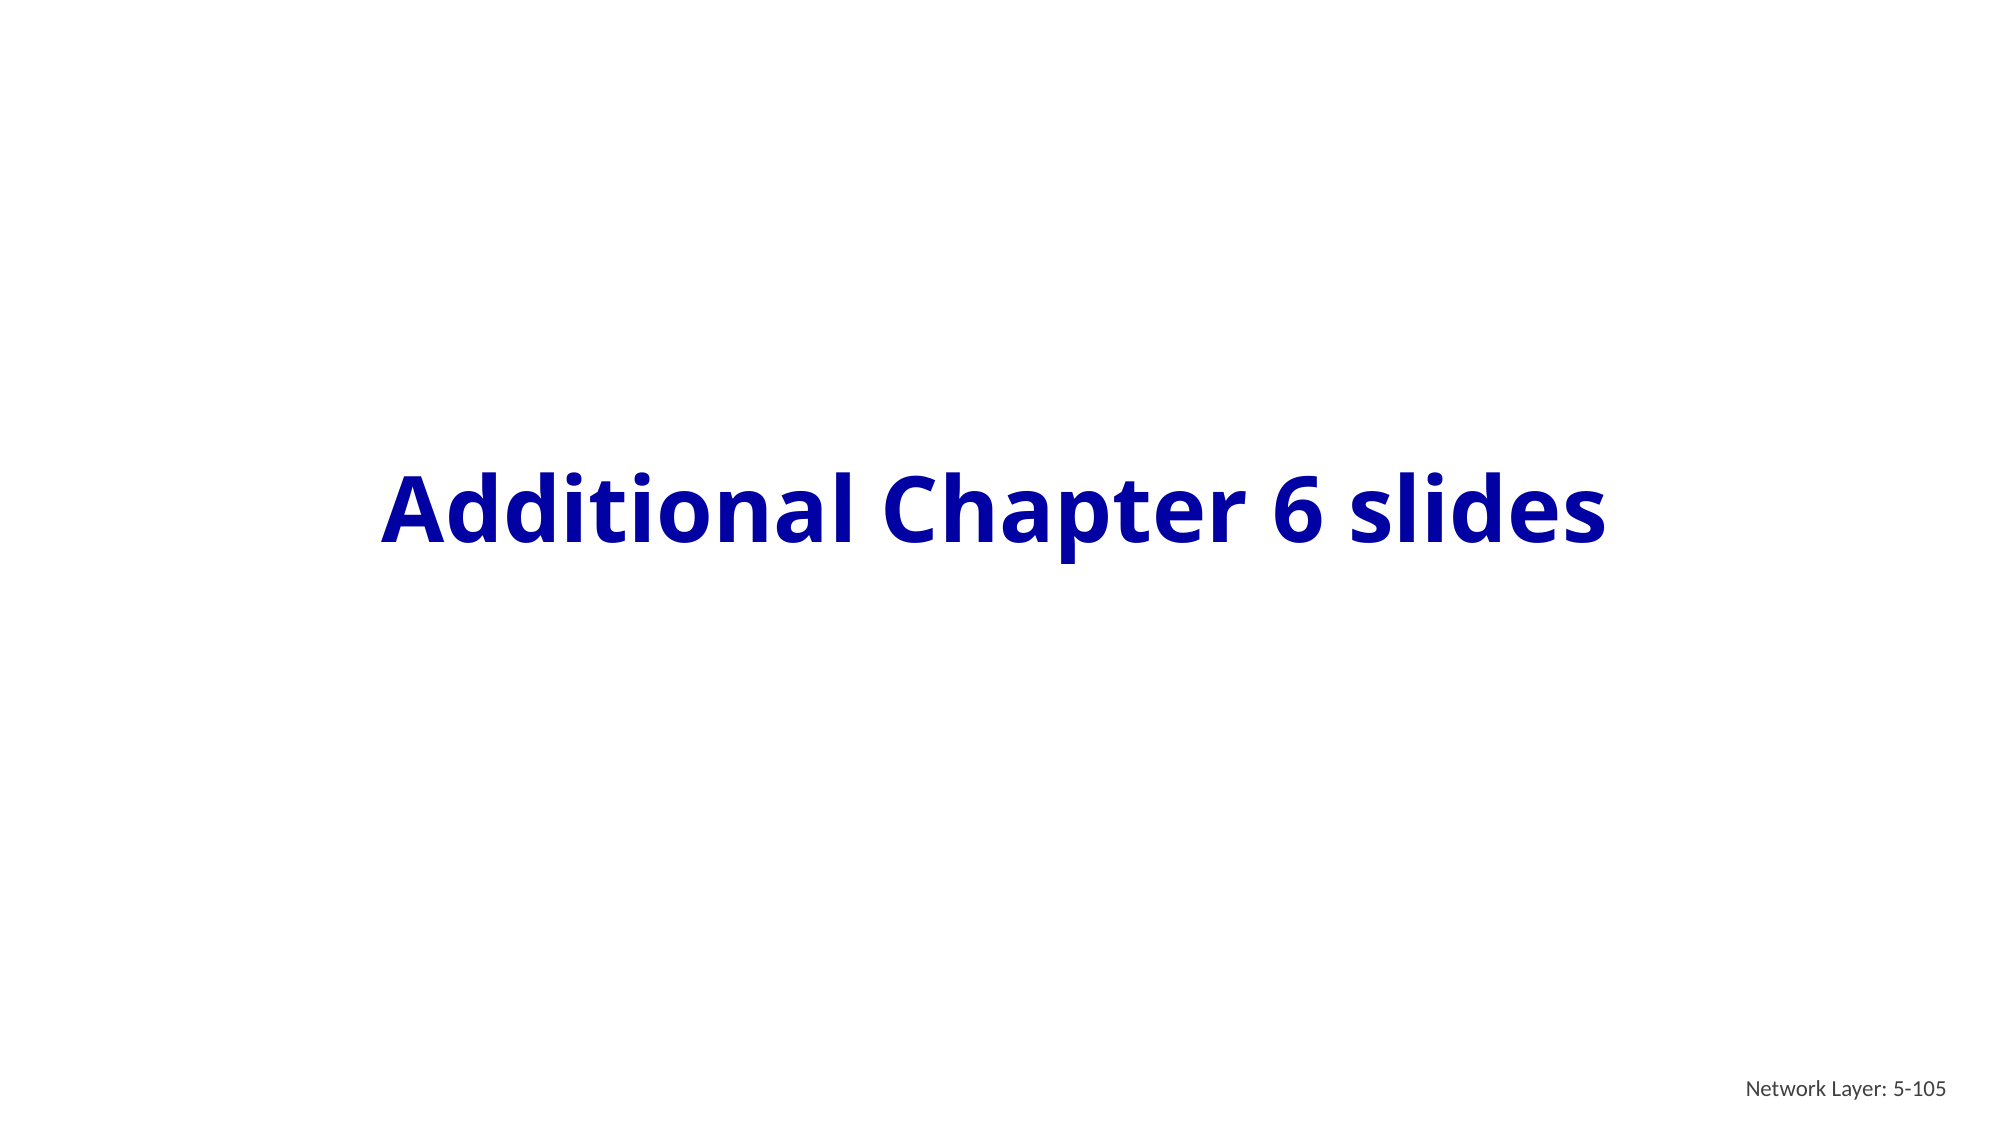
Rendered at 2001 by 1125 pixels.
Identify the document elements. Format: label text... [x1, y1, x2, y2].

title Additional Chapter 6 slides [132, 439, 1858, 586]
slide_number Network Layer: 5-105 [1512, 1056, 1963, 1117]
